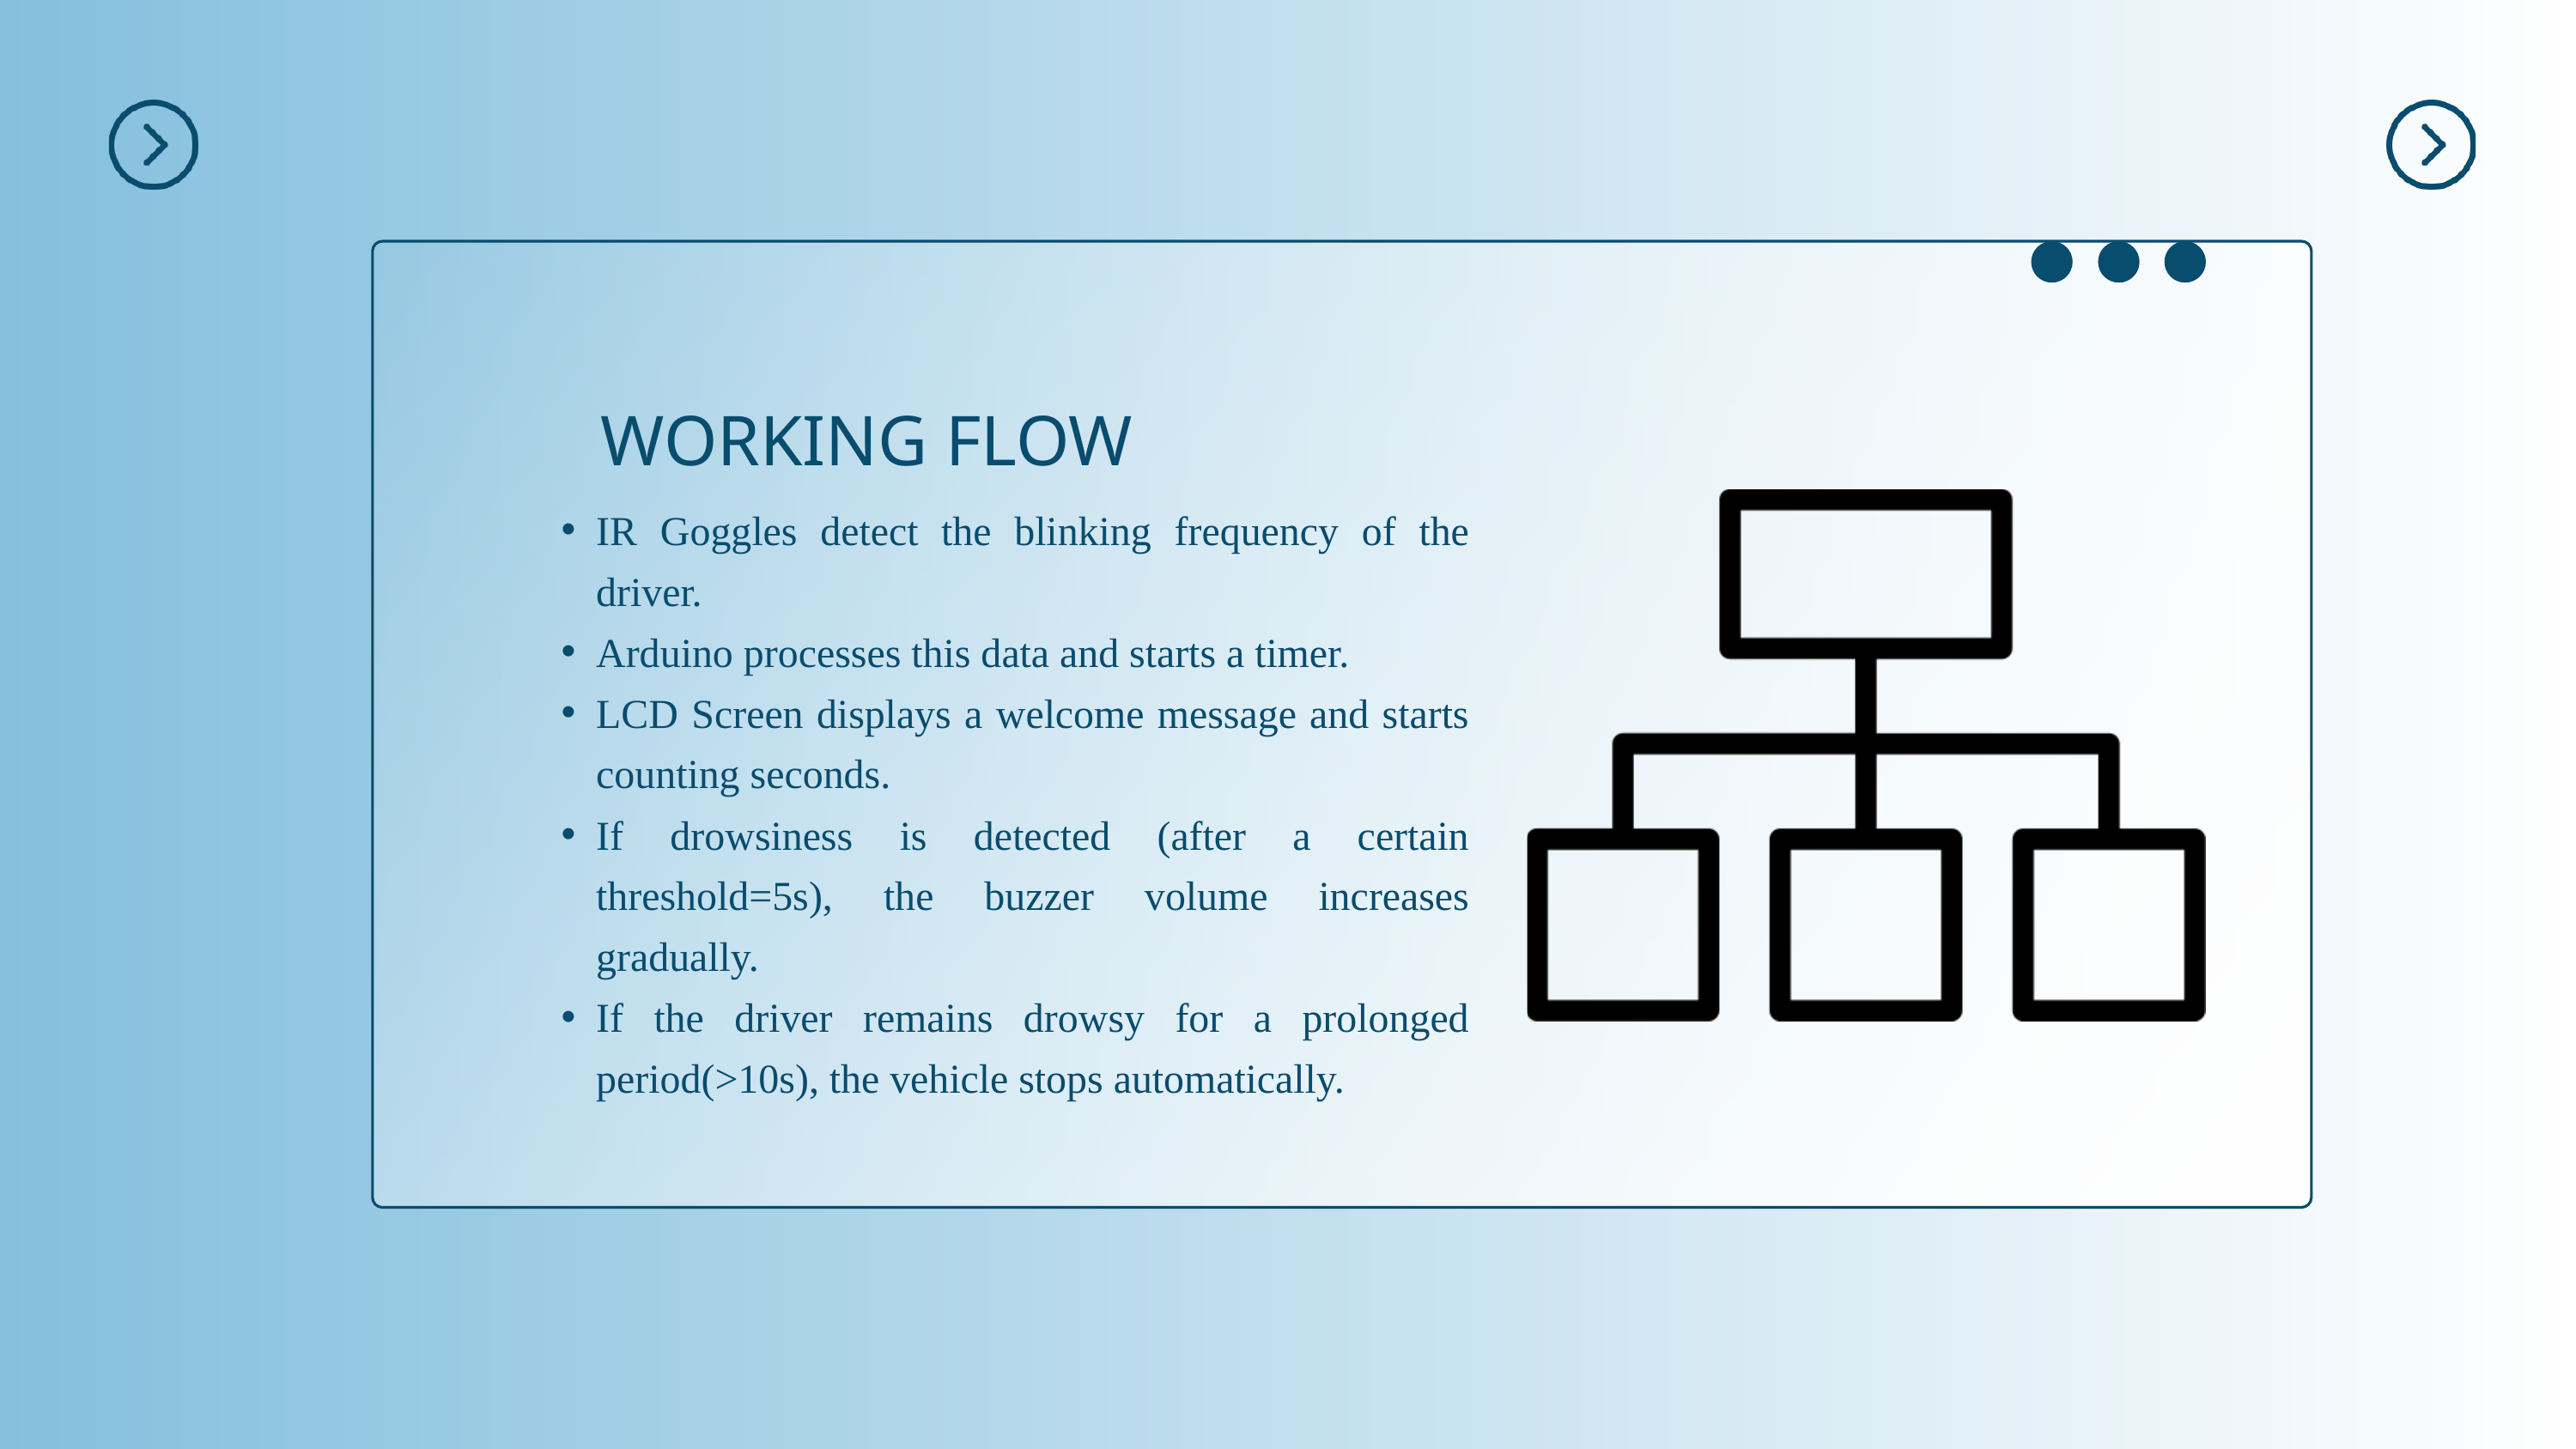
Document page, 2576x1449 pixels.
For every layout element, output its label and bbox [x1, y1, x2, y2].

text_box [108, 100, 198, 190]
text_box [2386, 100, 2476, 190]
text_box [372, 240, 2312, 1208]
text_box [2031, 240, 2207, 283]
